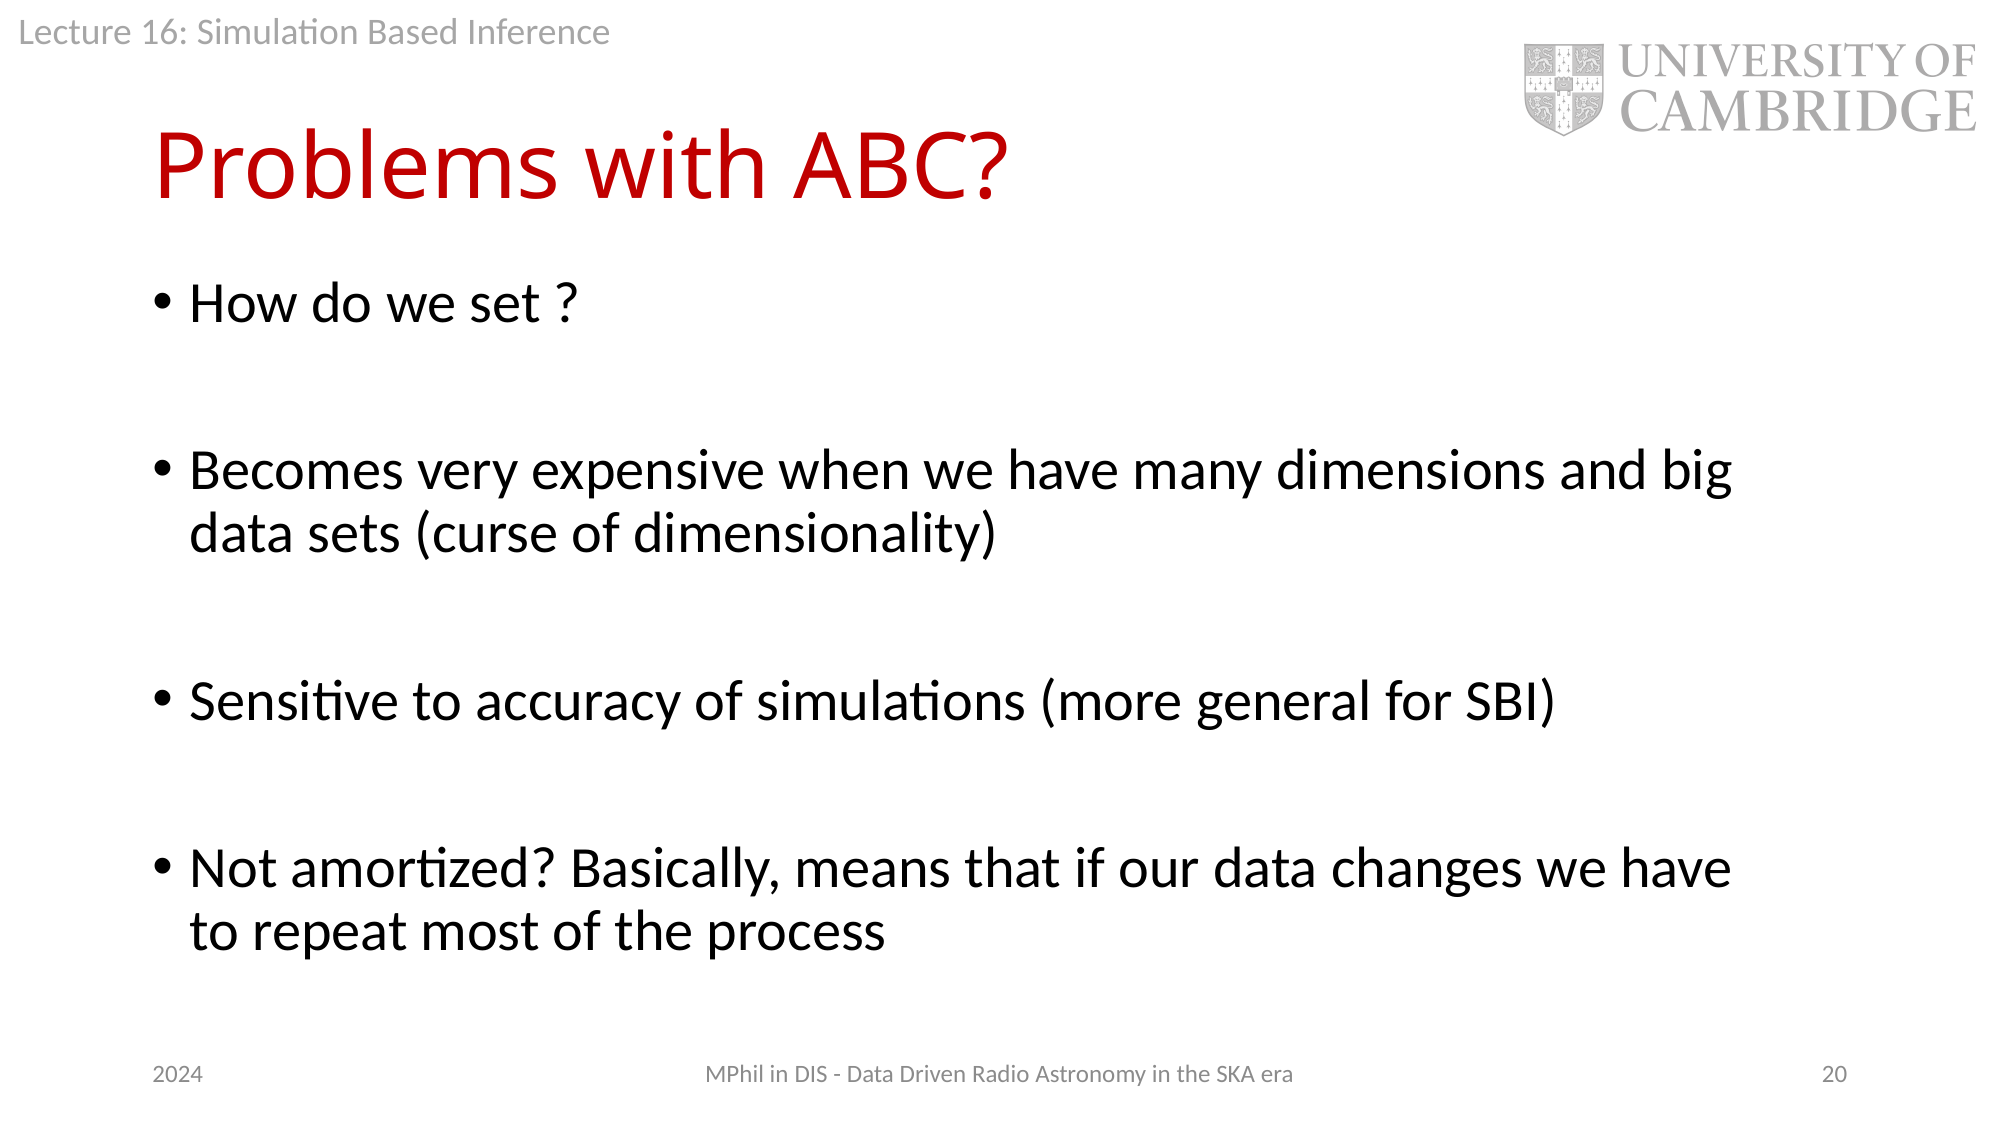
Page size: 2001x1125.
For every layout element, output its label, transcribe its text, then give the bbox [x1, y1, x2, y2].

title Problems with ABC? [137, 59, 1863, 278]
slide_number 20 [1412, 1042, 1863, 1103]
slide_number 2024 [137, 1042, 588, 1103]
footer MPhil in DIS - Data Driven Radio Astronomy in the SKA era [662, 1042, 1338, 1103]
